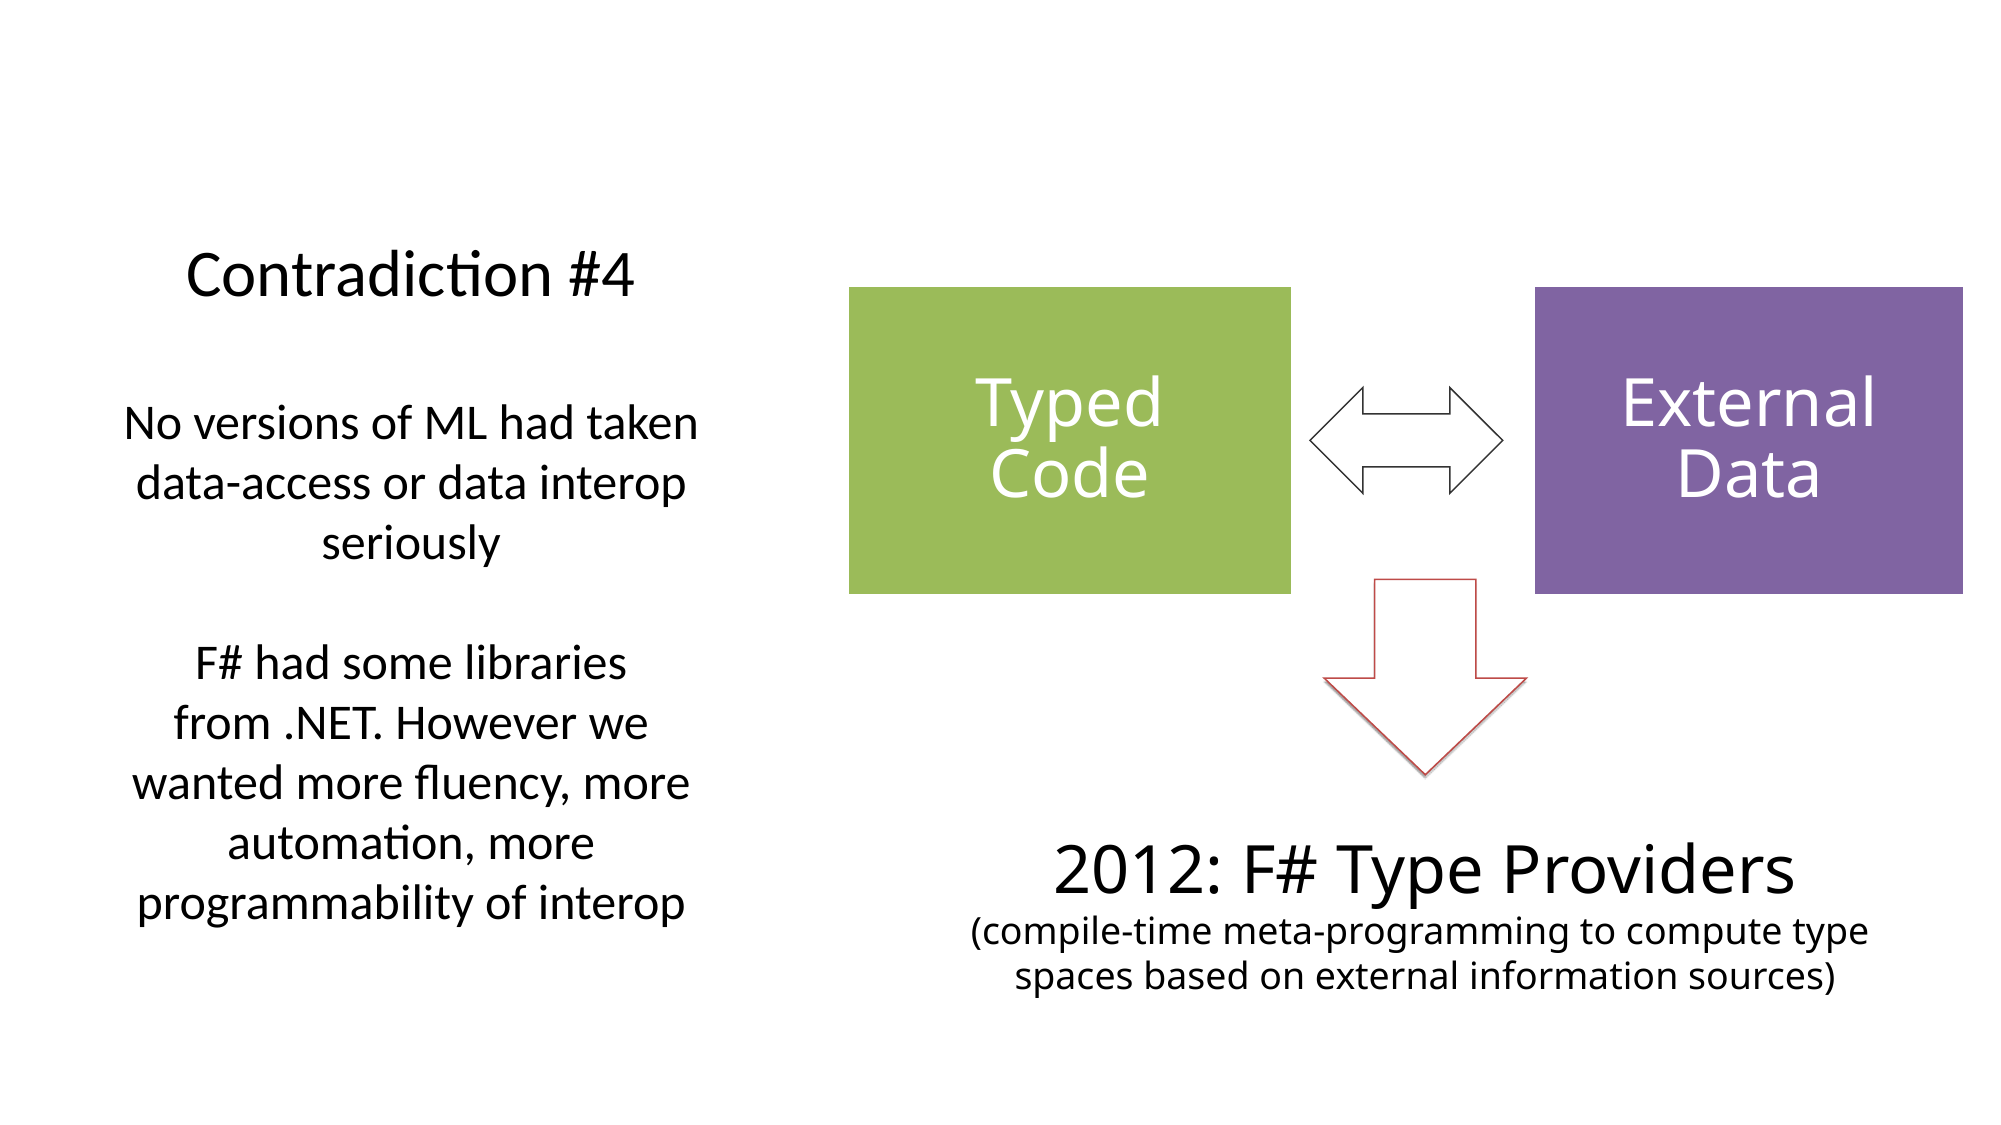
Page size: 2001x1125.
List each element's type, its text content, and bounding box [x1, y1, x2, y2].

text_box 2012: F# Type Providers (compile-time meta-programming to compute type spaces based on external information sources) [970, 827, 1880, 998]
text_box [1324, 597, 1527, 775]
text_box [846, 284, 1966, 597]
text_box Contradiction #4 No versions of ML had taken data-access or data interop seriously F# had some libraries from .NET. However we wanted more fluency, more automation, more programmability of interop [80, 222, 743, 937]
